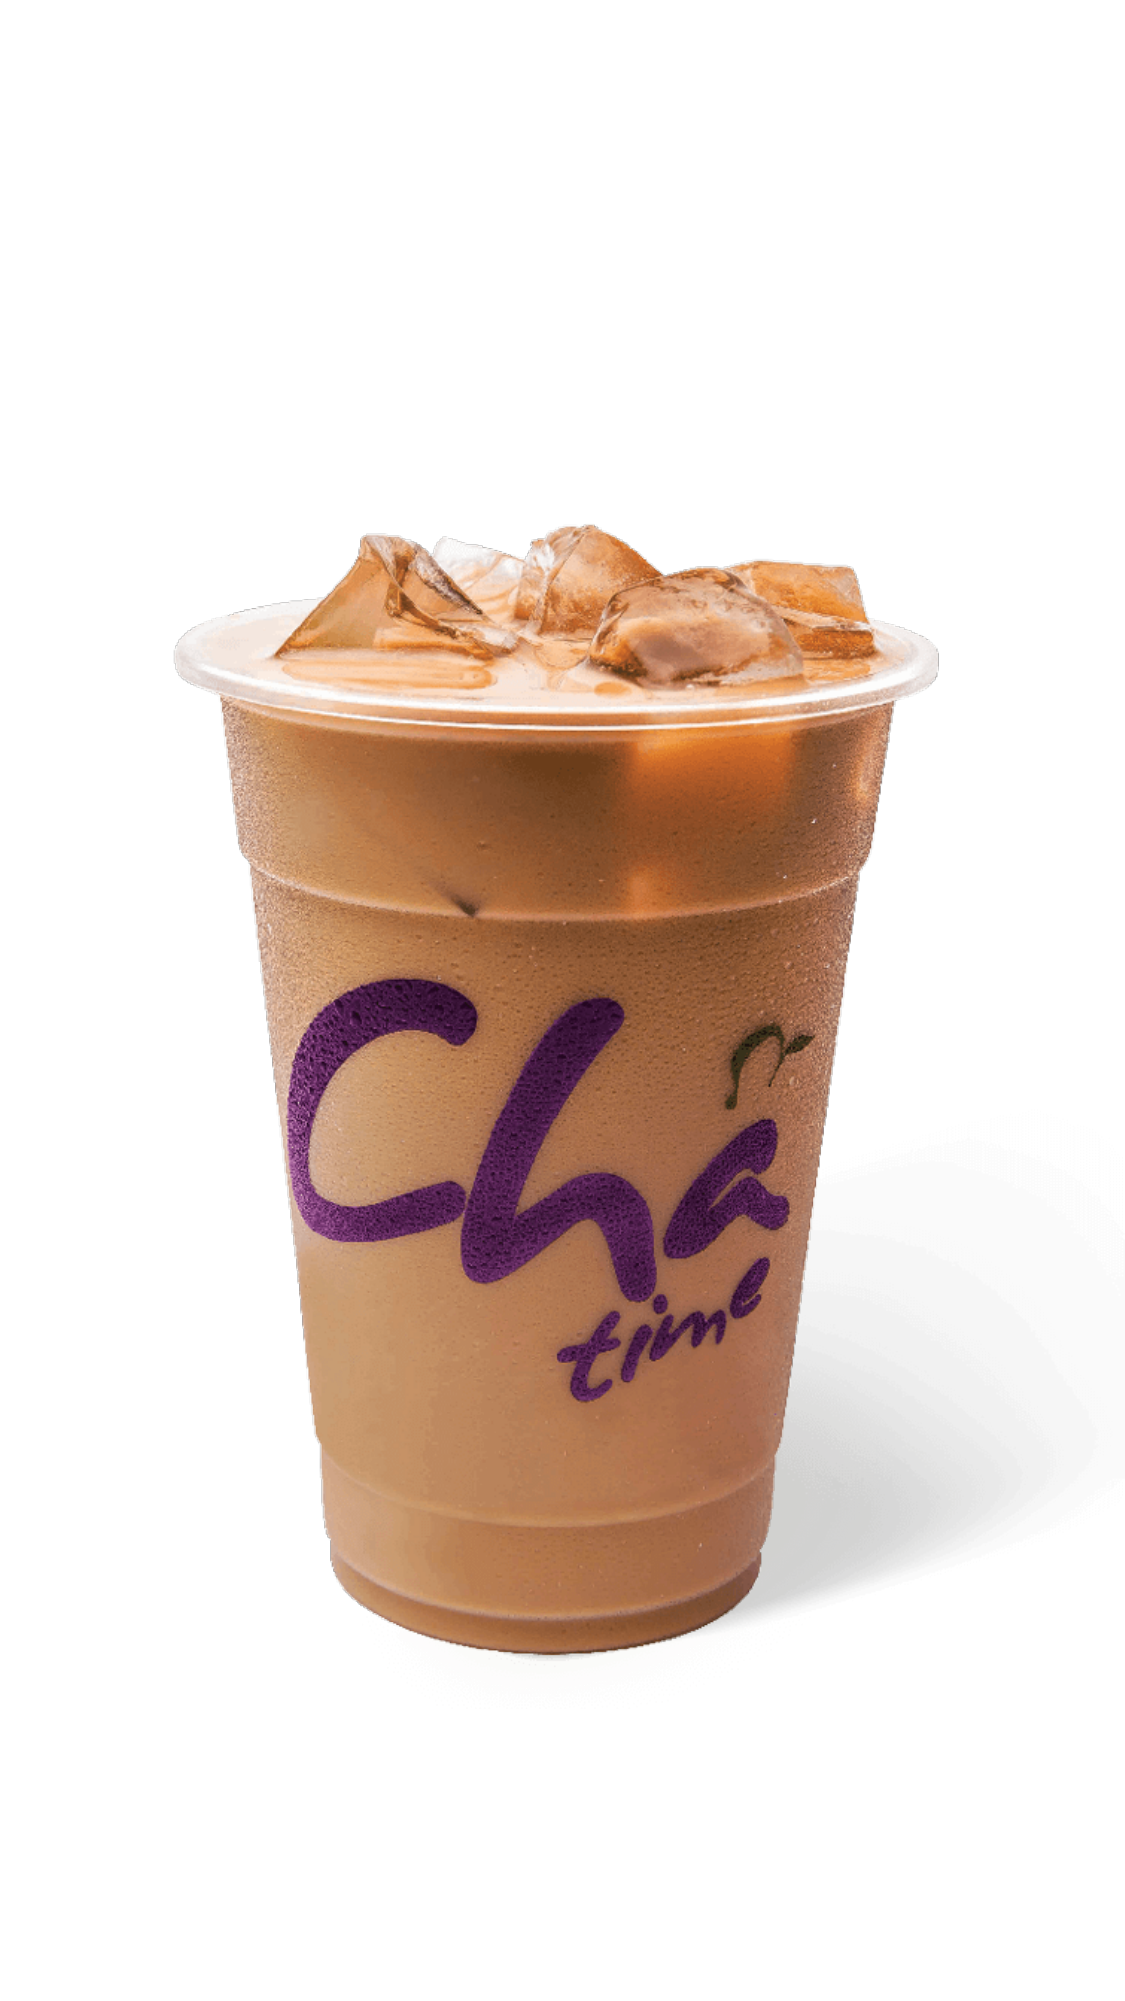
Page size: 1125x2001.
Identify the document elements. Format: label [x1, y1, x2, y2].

picture [0, 291, 1125, 1709]
